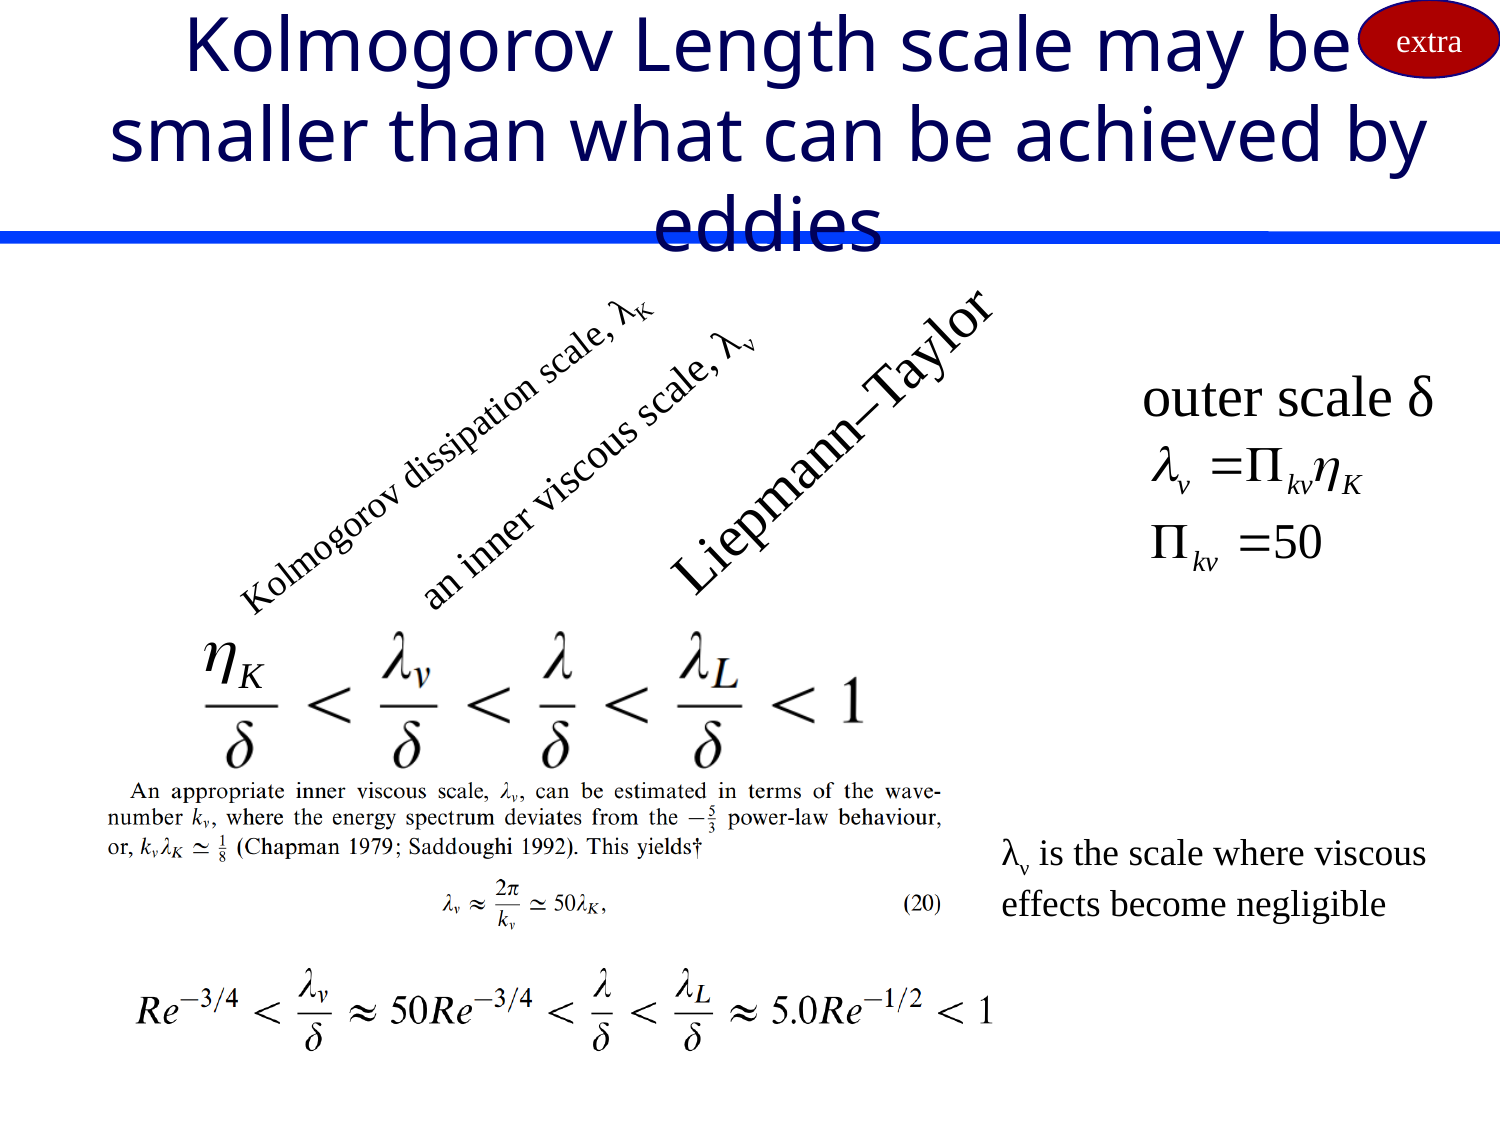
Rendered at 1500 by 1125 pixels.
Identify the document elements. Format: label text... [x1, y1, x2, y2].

title Kolmogorov Length scale may be smaller than what can be achieved by eddies [75, 37, 1463, 225]
text_box an inner viscous scale, λν [391, 292, 778, 622]
text_box extra [1358, 0, 1500, 78]
text_box λν is the scale where viscous effects become negligible [986, 820, 1473, 932]
text_box Liepmann–Taylor [639, 251, 1022, 622]
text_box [201, 616, 273, 696]
picture [129, 958, 995, 1064]
picture [101, 623, 950, 938]
text_box Kolmogorov dissipation scale, λK [215, 236, 706, 622]
text_box outer scale δ [1127, 351, 1451, 436]
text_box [1147, 438, 1370, 577]
